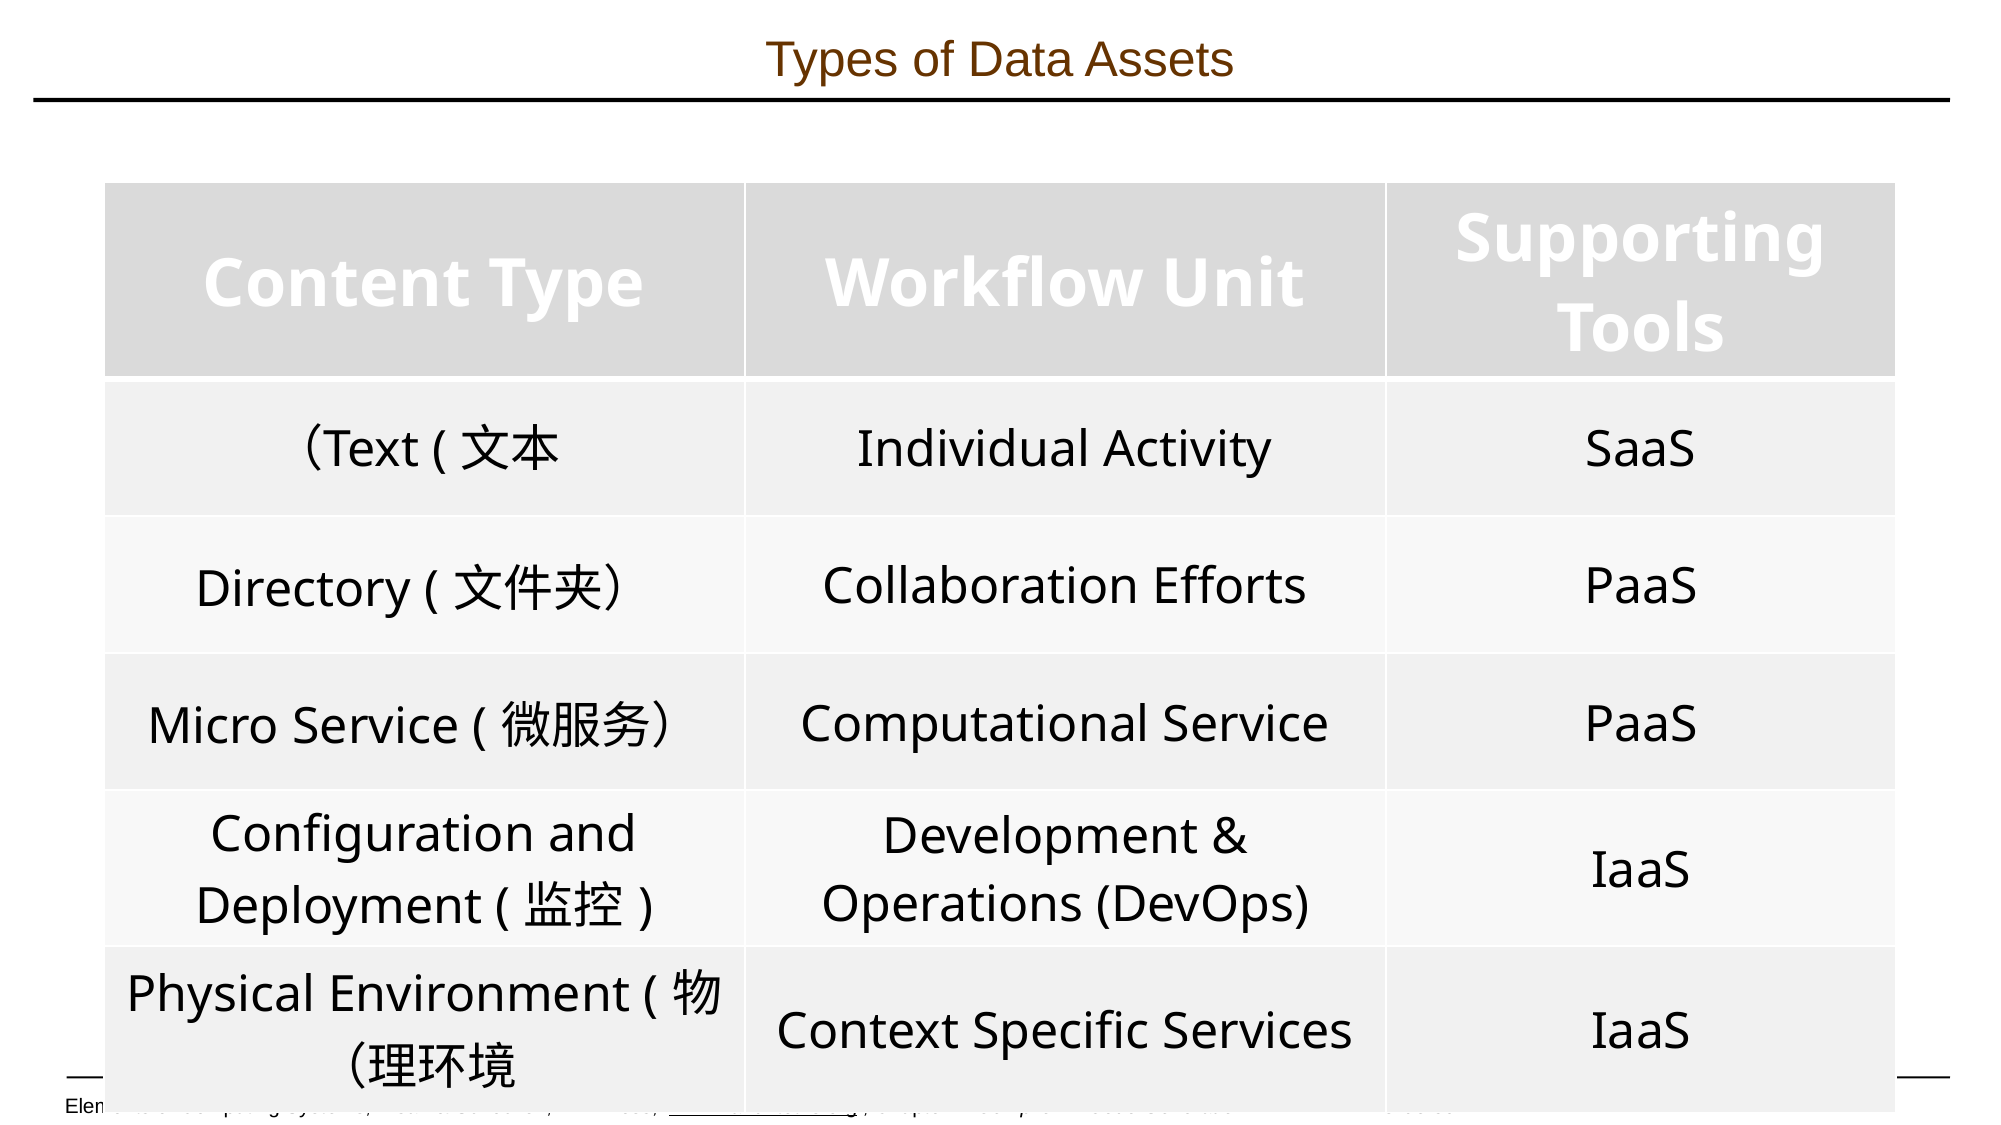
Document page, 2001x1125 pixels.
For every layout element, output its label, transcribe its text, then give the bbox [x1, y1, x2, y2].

table_cell PaaS [1387, 654, 1895, 789]
table_cell Micro Service (微服务） [105, 654, 744, 789]
title Types of Data Assets [195, 19, 1805, 94]
table_cell Collaboration Efforts [746, 517, 1385, 652]
table_cell Individual Activity [746, 382, 1385, 515]
table_cell IaaS [1387, 791, 1895, 945]
table_header Supporting Tools [1387, 183, 1895, 376]
table_cell Directory (文件夹） [105, 517, 744, 652]
table_cell Physical Environment (物理环境） [105, 947, 744, 1112]
table_cell Context Specific Services [746, 947, 1385, 1112]
table_header Content Type [105, 183, 744, 376]
table_cell Development & Operations (DevOps) [746, 791, 1385, 945]
table_cell Configuration and Deployment (监控) [105, 791, 744, 945]
table_cell PaaS [1387, 517, 1895, 652]
table_cell SaaS [1387, 382, 1895, 515]
table_cell Text (文本） [105, 382, 744, 515]
table_cell Computational Service [746, 654, 1385, 789]
table_cell IaaS [1387, 947, 1895, 1112]
table_header Workflow Unit [746, 183, 1385, 376]
